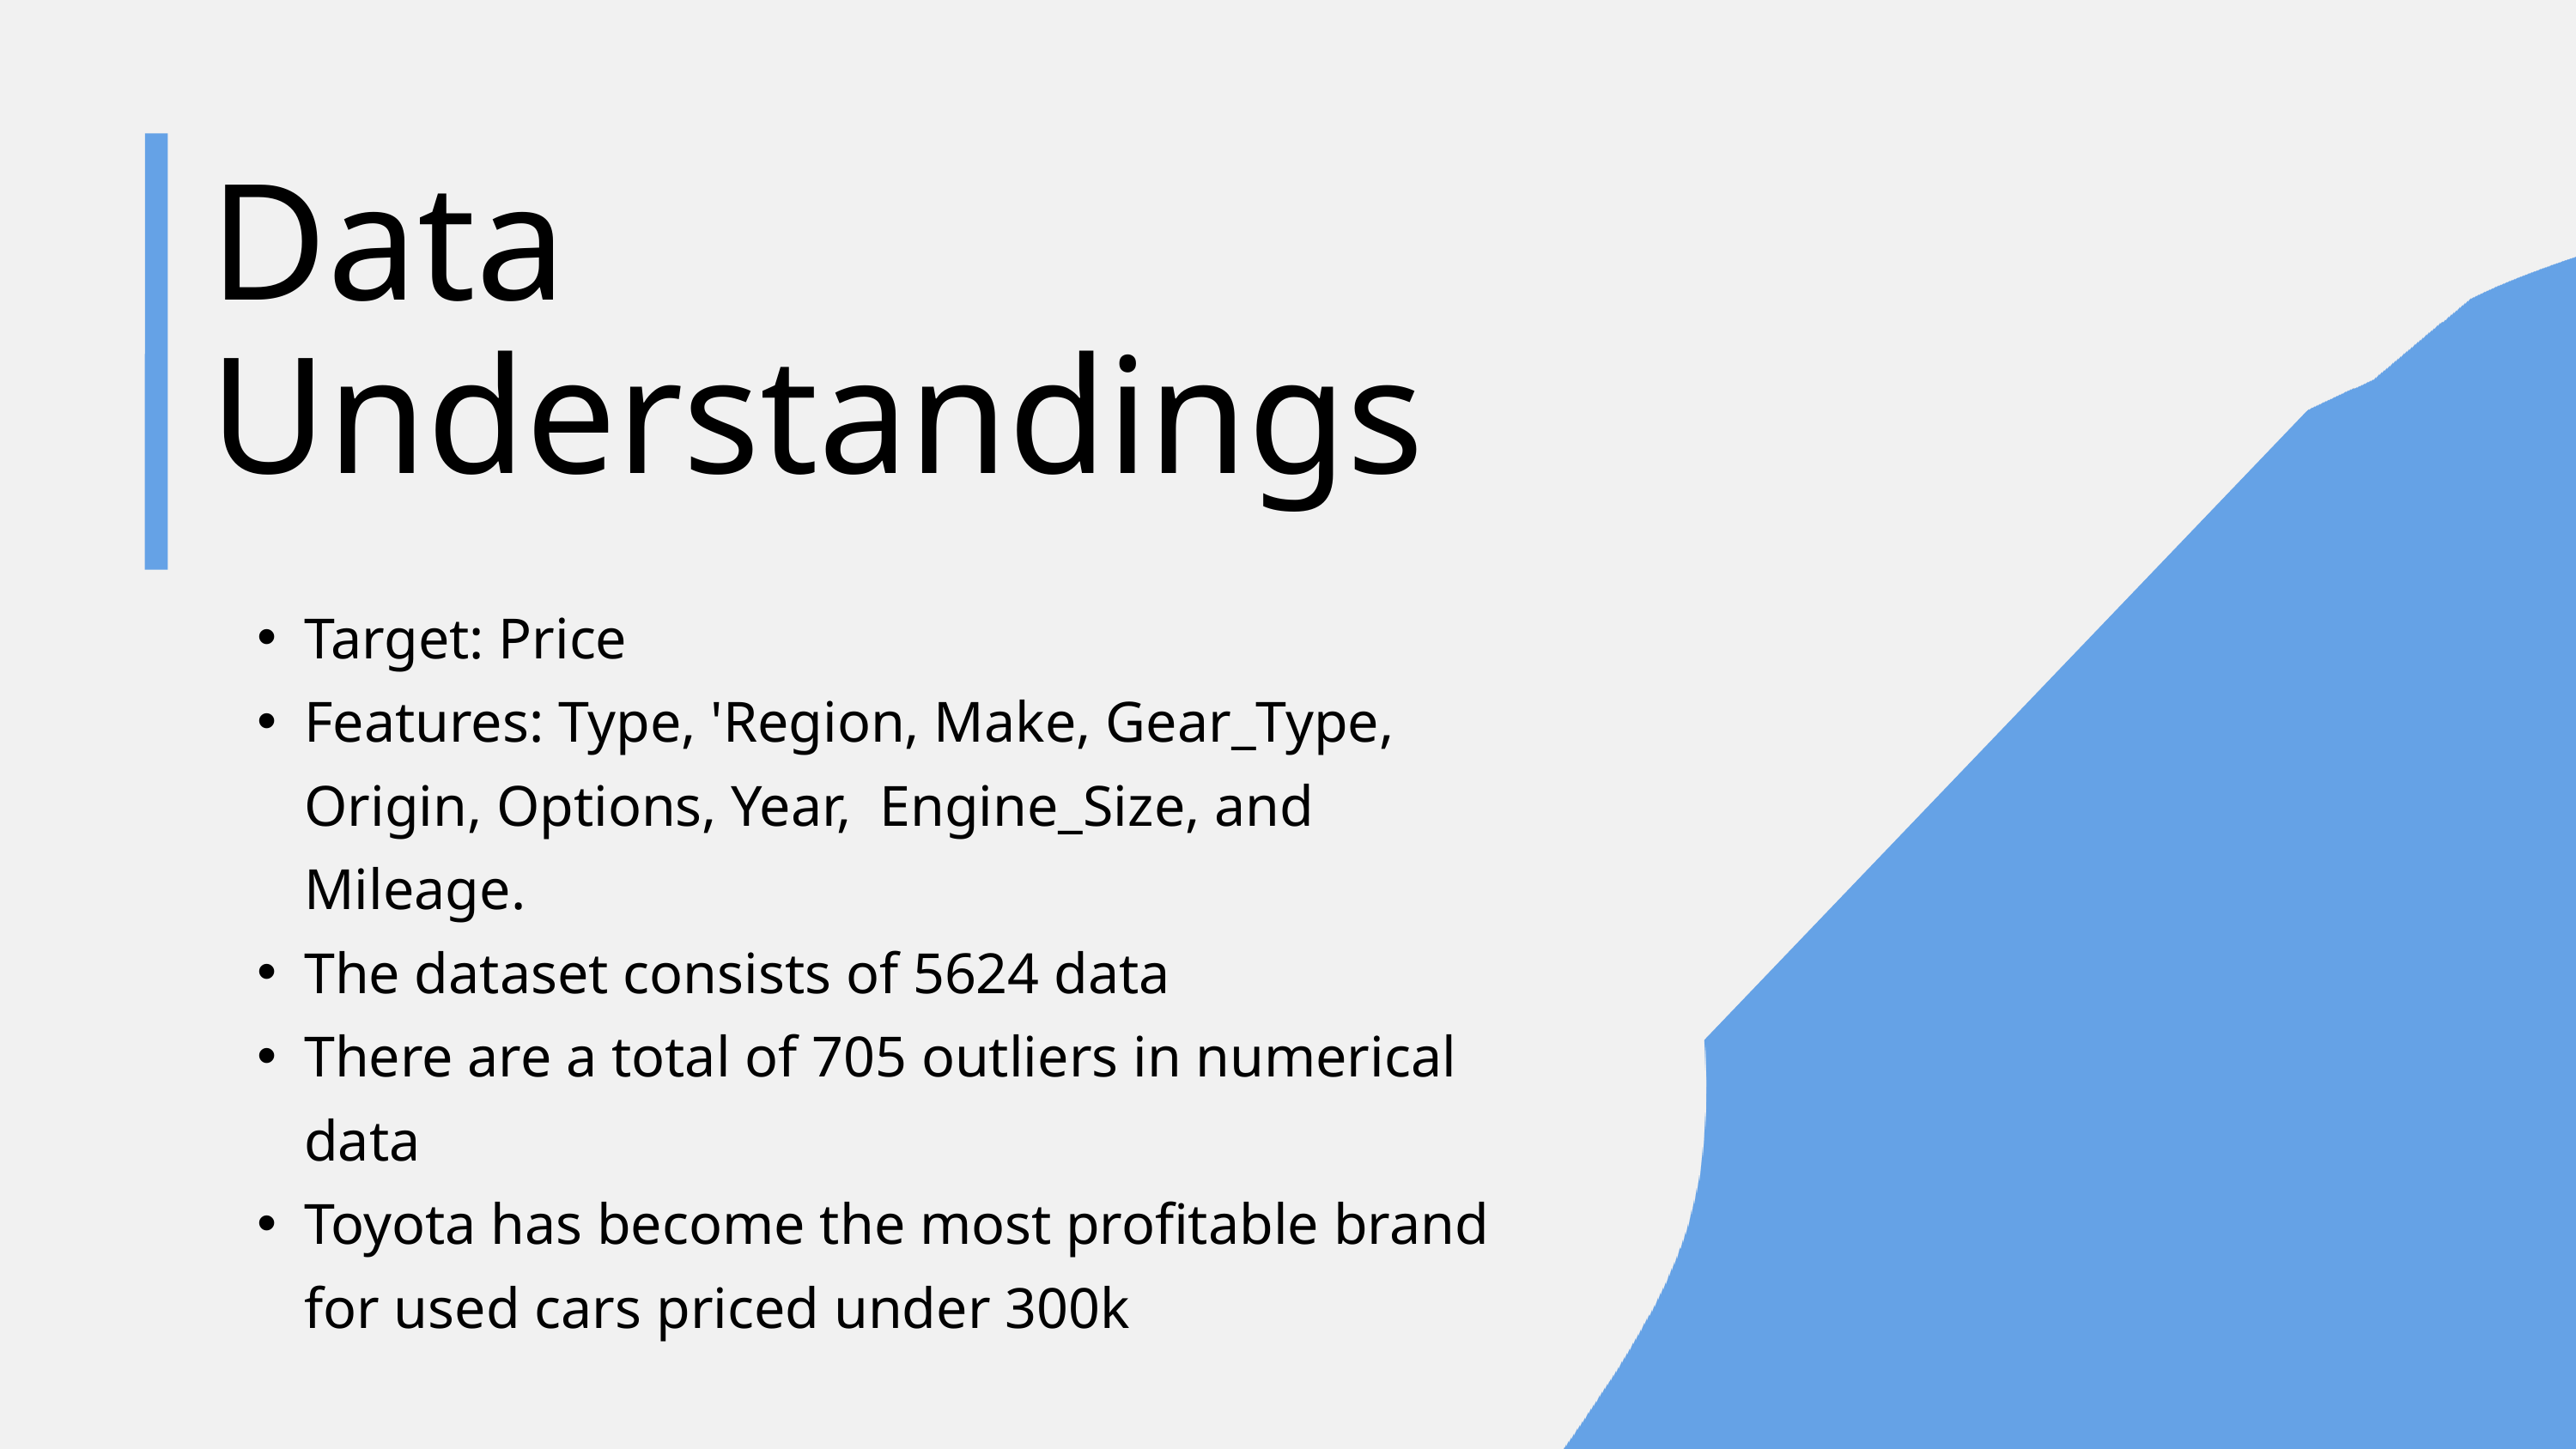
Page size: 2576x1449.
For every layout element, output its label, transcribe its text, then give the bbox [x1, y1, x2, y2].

text_box [1312, 190, 2576, 1449]
text_box Target: Price Features: Type, 'Region, Make, Gear_Type, Origin, Options, Year, Engine_Size, and Mileage. The dataset consists of 5624 data There are a total of 705 outliers in numerical data Toyota has become the most profitable brand for used cars priced under 300k [210, 585, 1529, 1423]
text_box Data Understandings [210, 158, 1650, 506]
